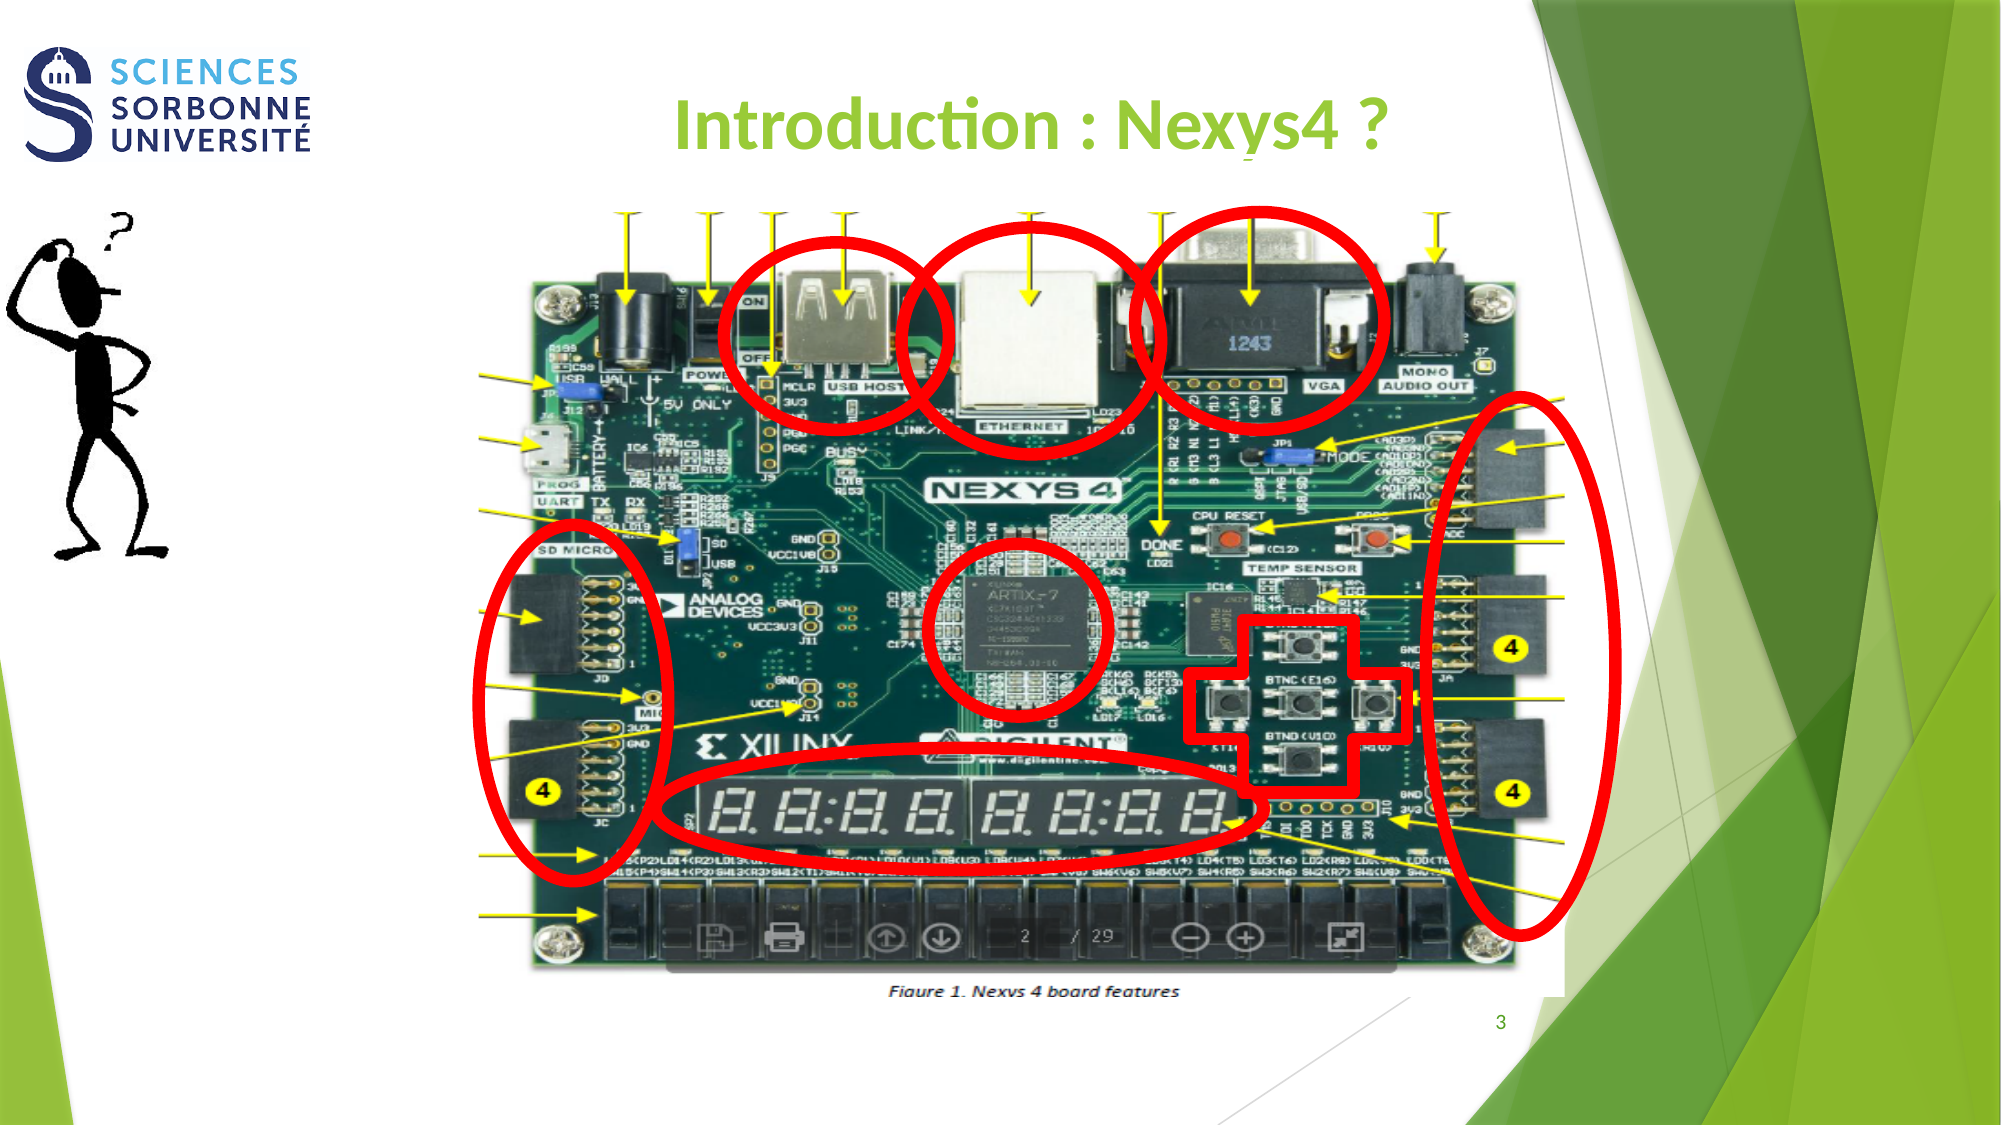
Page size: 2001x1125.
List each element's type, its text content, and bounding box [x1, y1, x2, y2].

slide_number 3 [1409, 1007, 1522, 1051]
picture [478, 211, 1566, 998]
picture [6, 211, 171, 563]
text_box Introduction : Nexys4 ? [658, 66, 1407, 162]
picture [24, 47, 311, 163]
text_box [1570, 433, 1618, 900]
